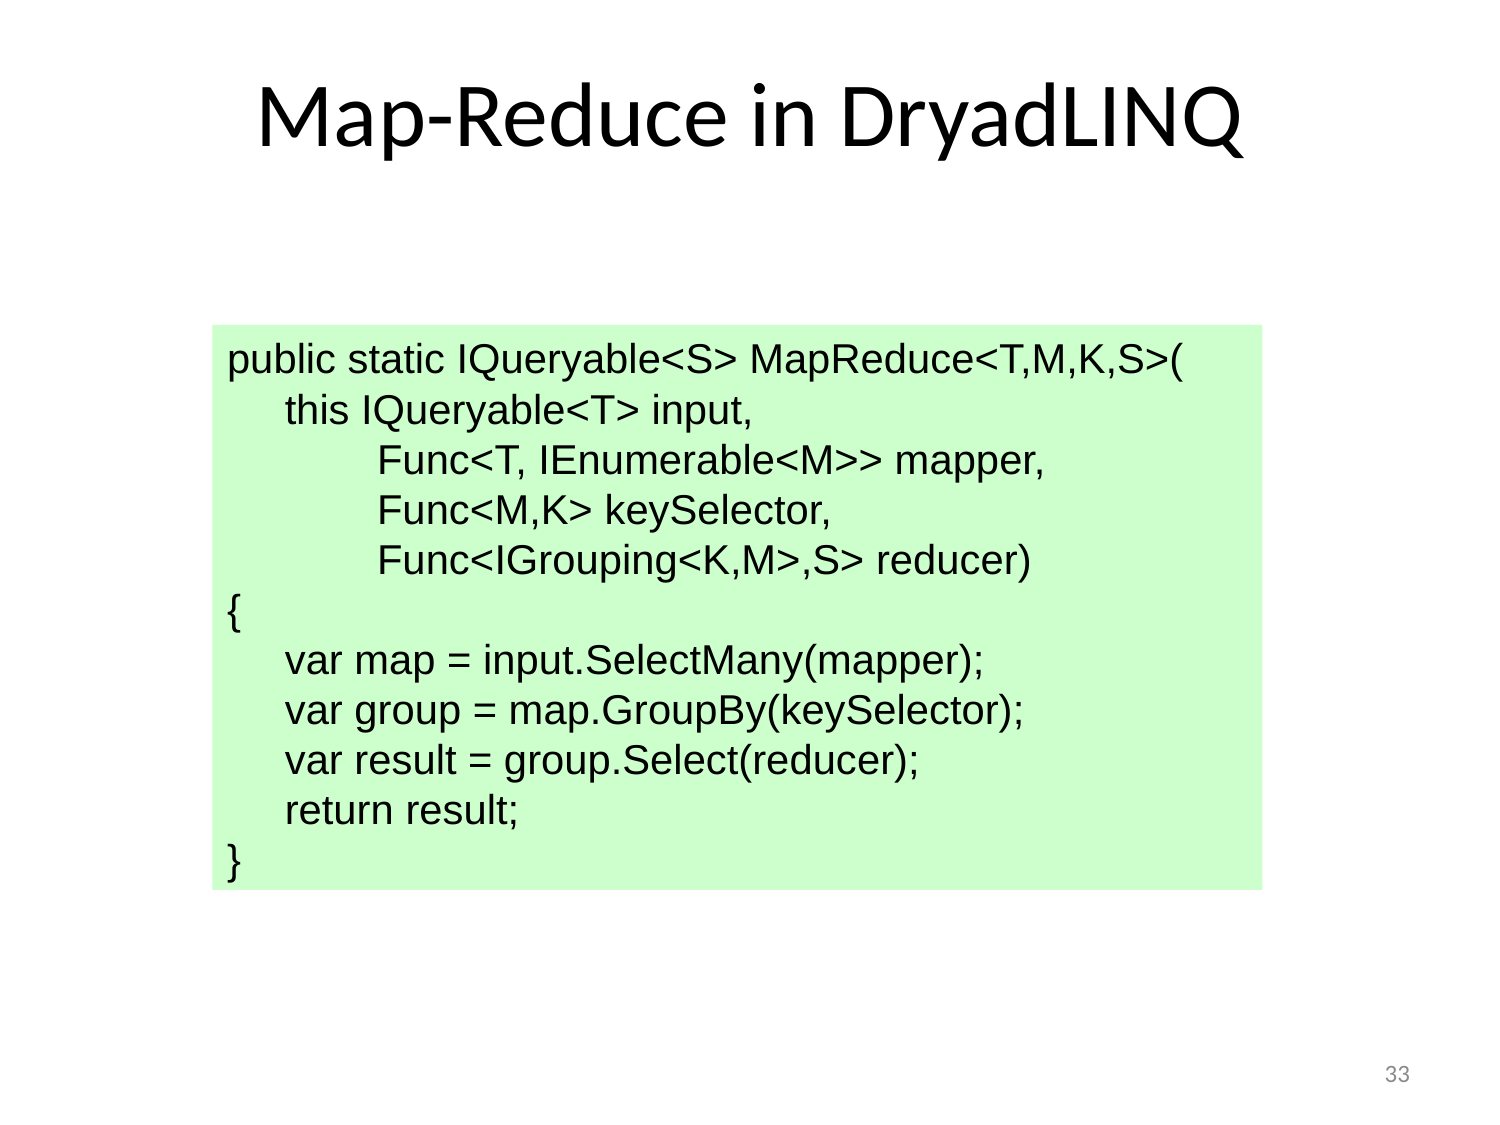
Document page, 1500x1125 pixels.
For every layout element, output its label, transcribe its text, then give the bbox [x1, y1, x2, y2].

slide_number 33 [1074, 1042, 1425, 1103]
text_box public static IQueryable<S> MapReduce<T,M,K,S>( this IQueryable<T> input, Func<T, IEnumerable<M>> mapper, Func<M,K> keySelector, Func<IGrouping<K,M>,S> reducer) { var map = input.SelectMany(mapper); var group = map.GroupBy(keySelector); var result = group.Select(reducer); return result; } [212, 324, 1263, 890]
title Map-Reduce in DryadLINQ [75, 45, 1425, 175]
